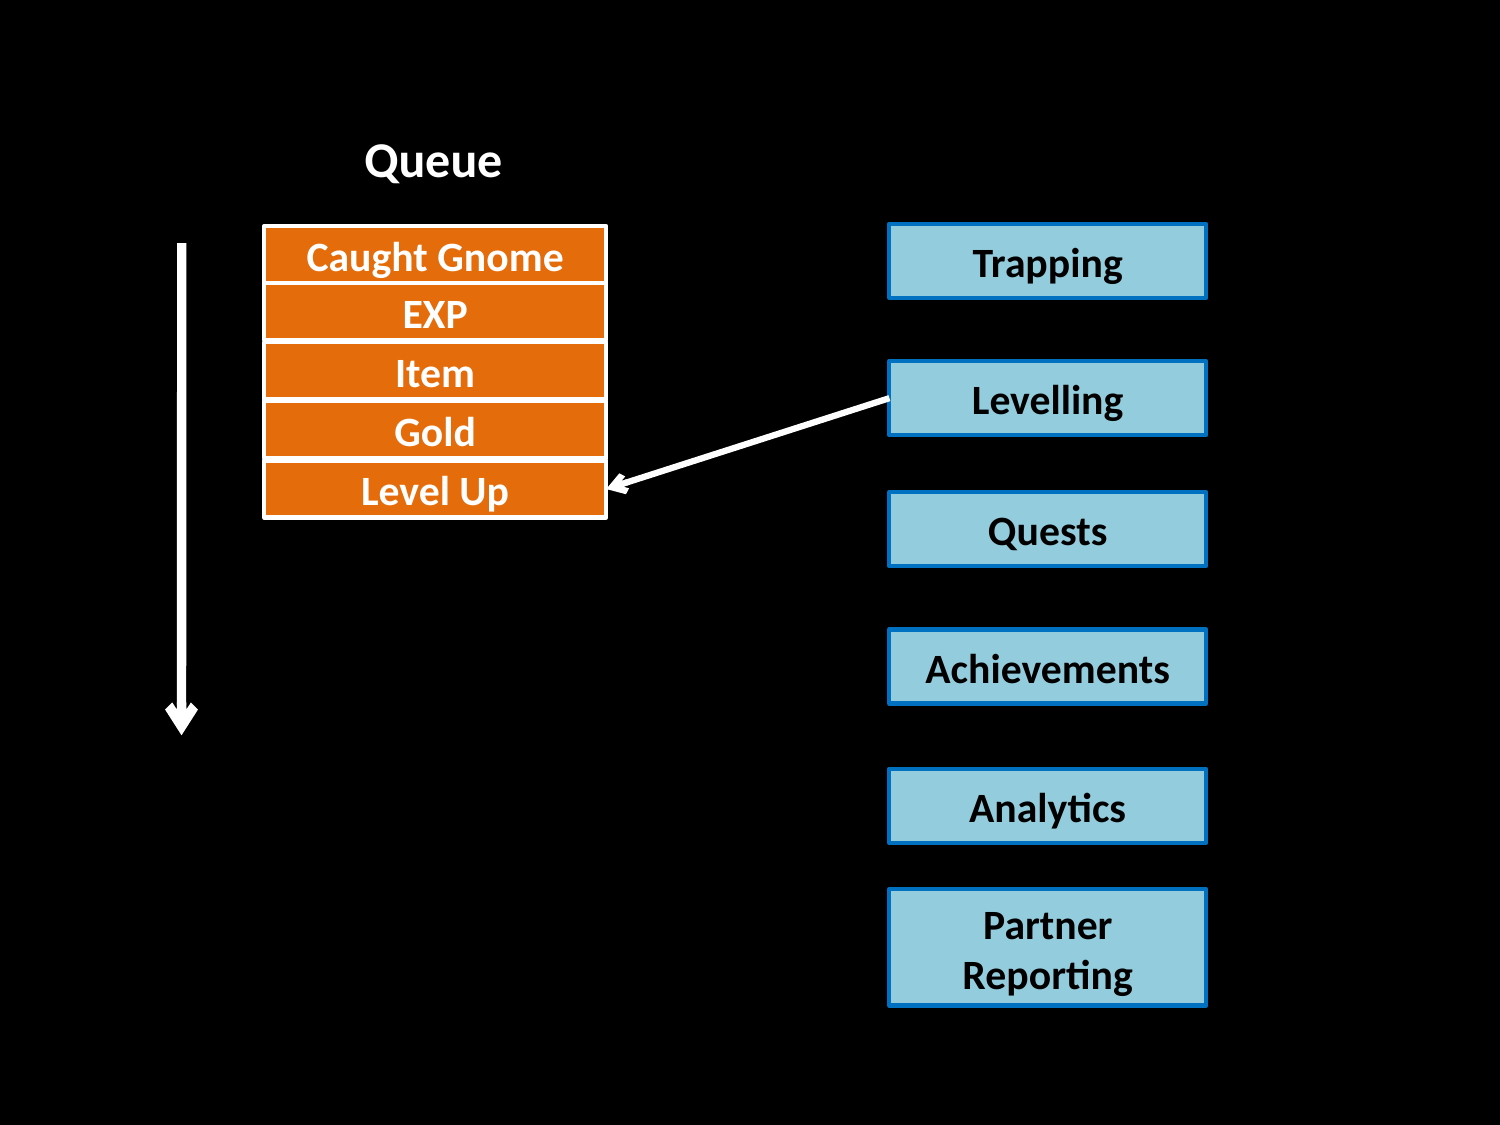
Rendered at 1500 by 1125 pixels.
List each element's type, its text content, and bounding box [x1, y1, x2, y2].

text_box Partner Reporting [887, 887, 1208, 1008]
text_box Analytics [887, 767, 1208, 845]
text_box Gold [262, 399, 602, 458]
text_box Trapping [887, 222, 1208, 300]
text_box Achievements [887, 627, 1208, 706]
text_box EXP [262, 281, 608, 340]
text_box Caught Gnome [262, 224, 608, 281]
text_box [605, 397, 890, 490]
text_box Queue [349, 120, 518, 196]
text_box Item [262, 340, 608, 399]
text_box Level Up [262, 458, 608, 520]
text_box Levelling [887, 359, 1208, 437]
text_box Quests [887, 490, 1208, 568]
